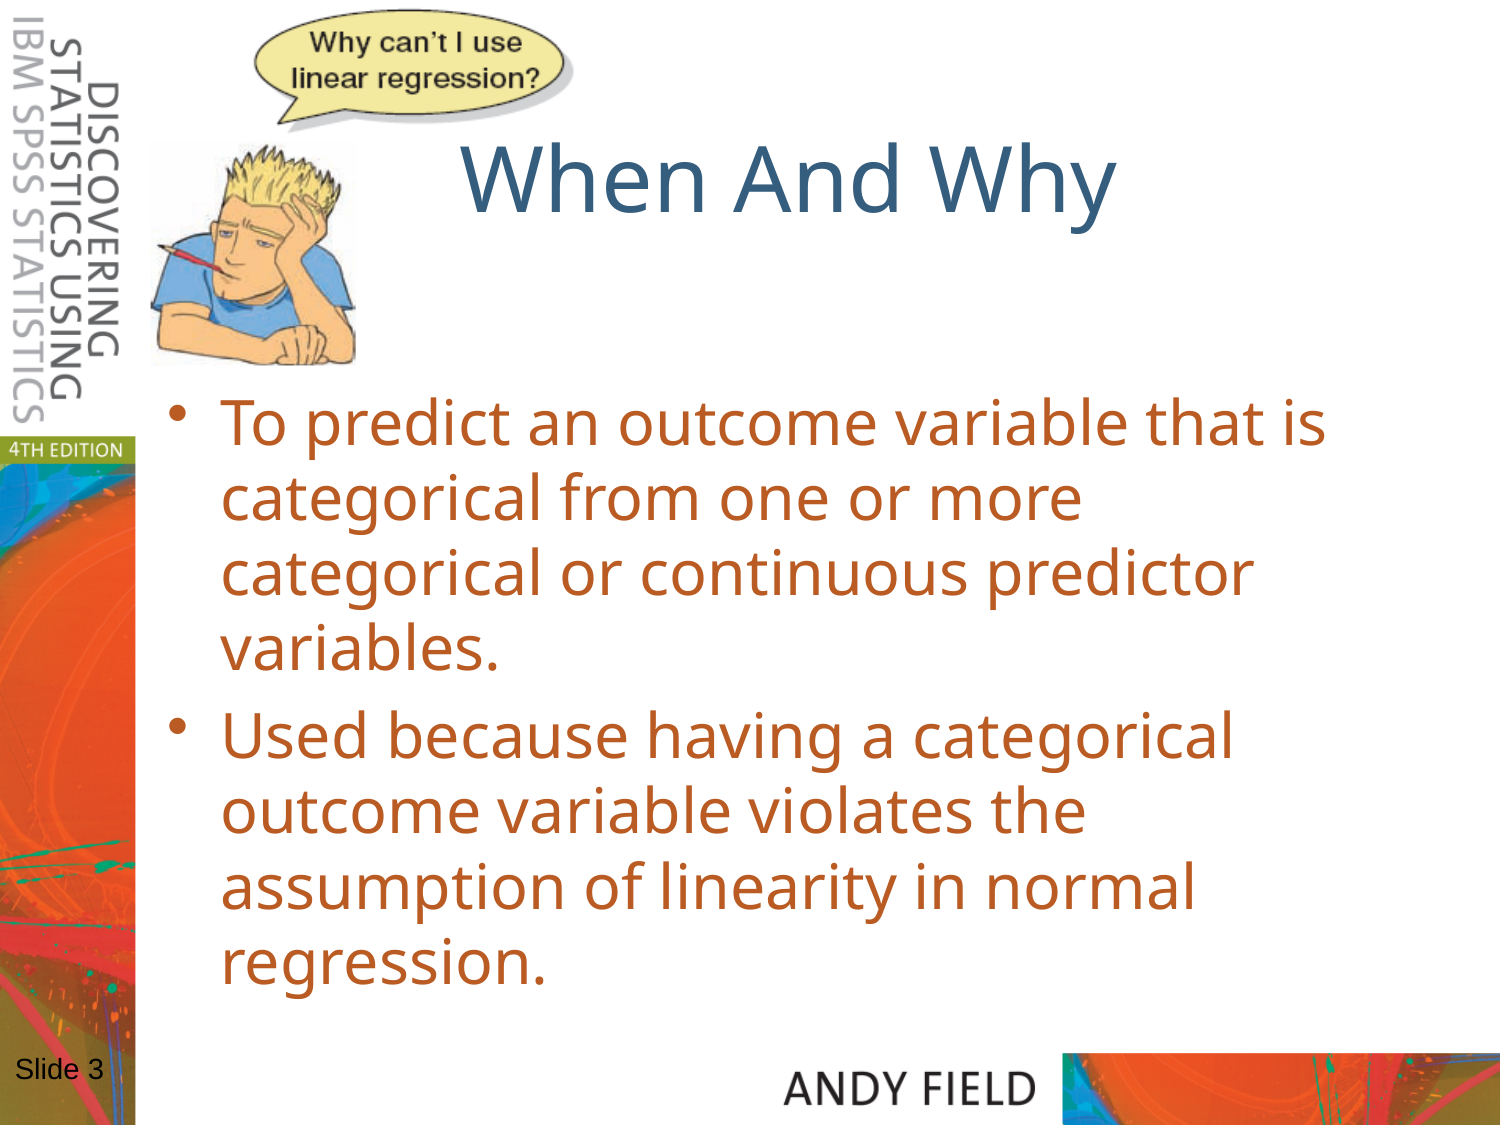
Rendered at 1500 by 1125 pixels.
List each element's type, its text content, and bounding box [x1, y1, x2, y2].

picture [140, 0, 583, 373]
title When And Why [587, 82, 1425, 270]
list To predict an outcome variable that is categorical from one or more categorical or continuous predictor variables. Used because having a categorical outcome variable violates the assumption of linearity in normal regression. [152, 375, 1425, 1005]
slide_number Slide 3 [0, 1042, 141, 1103]
